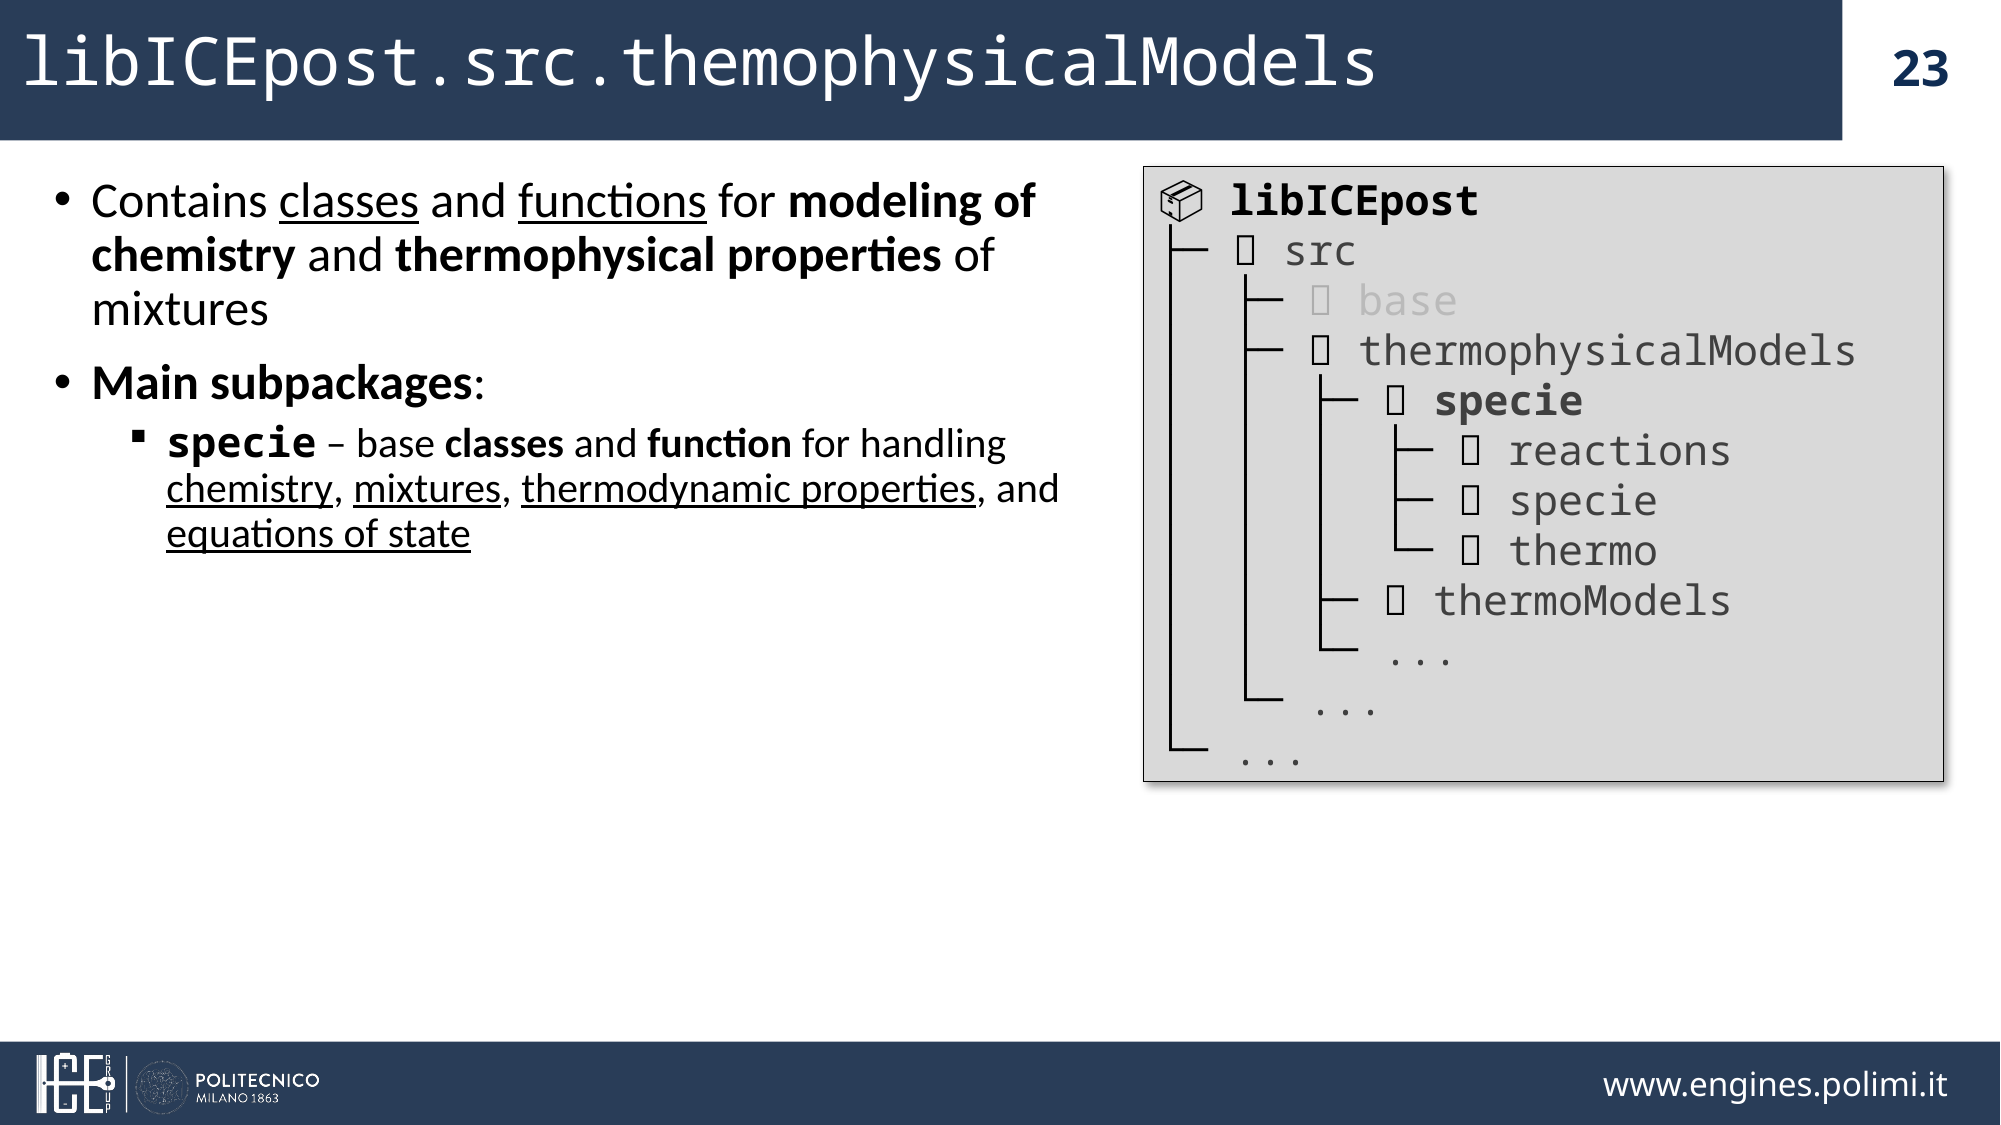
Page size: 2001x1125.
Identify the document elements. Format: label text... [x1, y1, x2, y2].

text_box [1307, 275, 1909, 331]
slide_number 23 [1866, 33, 1977, 107]
list Contains classes and functions for modeling of chemistry and thermophysical properties of mixtures Main subpackages: specie – base classes and function for handling chemistry, mixtures, thermodynamic properties, and equations of state [39, 166, 1121, 1017]
text_box 📦 libICEpost ├─ 📁 src │ ├─ 📁 base │ ├─ 📁 thermophysicalModels │ │ ├─ 📁 specie │ │ │ ├─ 📁 reactions │ │ │ ├─ 📁 specie │ │ │ └─ 📁 thermo │ │ ├─ 📁 thermoModels │ │ └─ ... │ └─ ... └─ ... [1143, 166, 1944, 782]
picture [8, 1034, 347, 1125]
title libICEpost.src.themophysicalModels [6, 13, 1843, 114]
